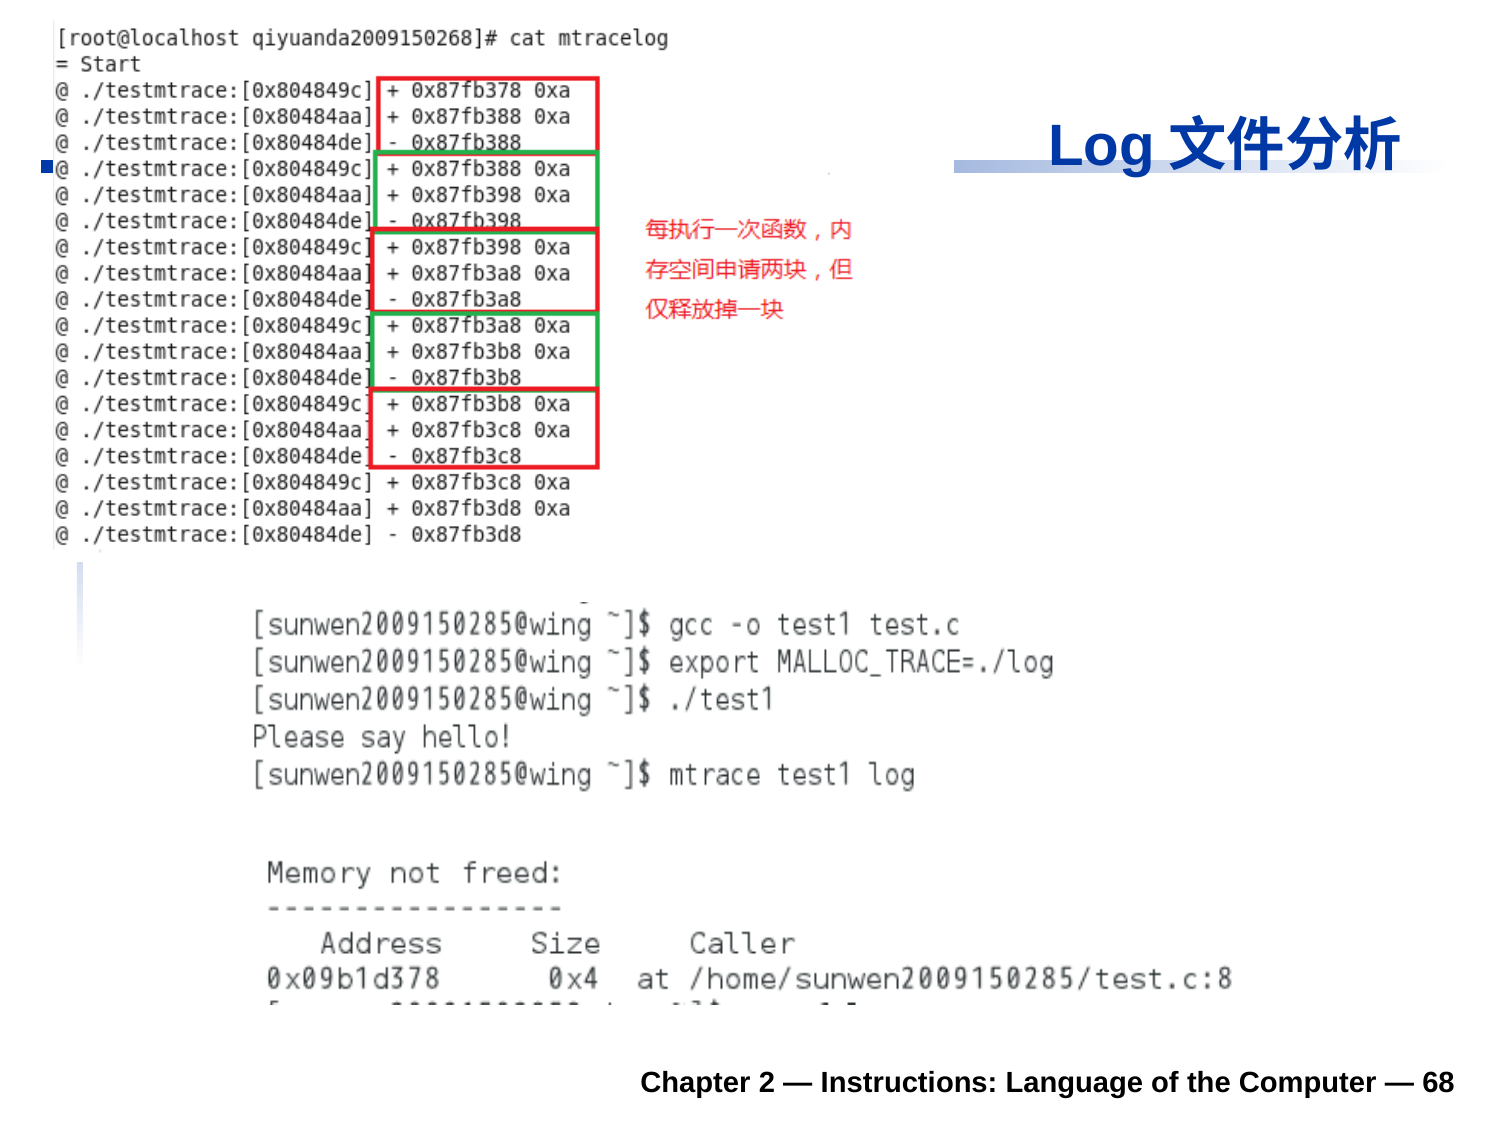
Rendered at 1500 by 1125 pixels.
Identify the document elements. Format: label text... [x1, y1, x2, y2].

picture [265, 845, 1445, 1005]
title Log文件分析 [1033, 42, 1424, 185]
picture [52, 18, 954, 562]
footer Chapter 2 — Instructions: Language of the Computer — 68 [277, 1046, 1471, 1106]
picture [253, 602, 1306, 825]
